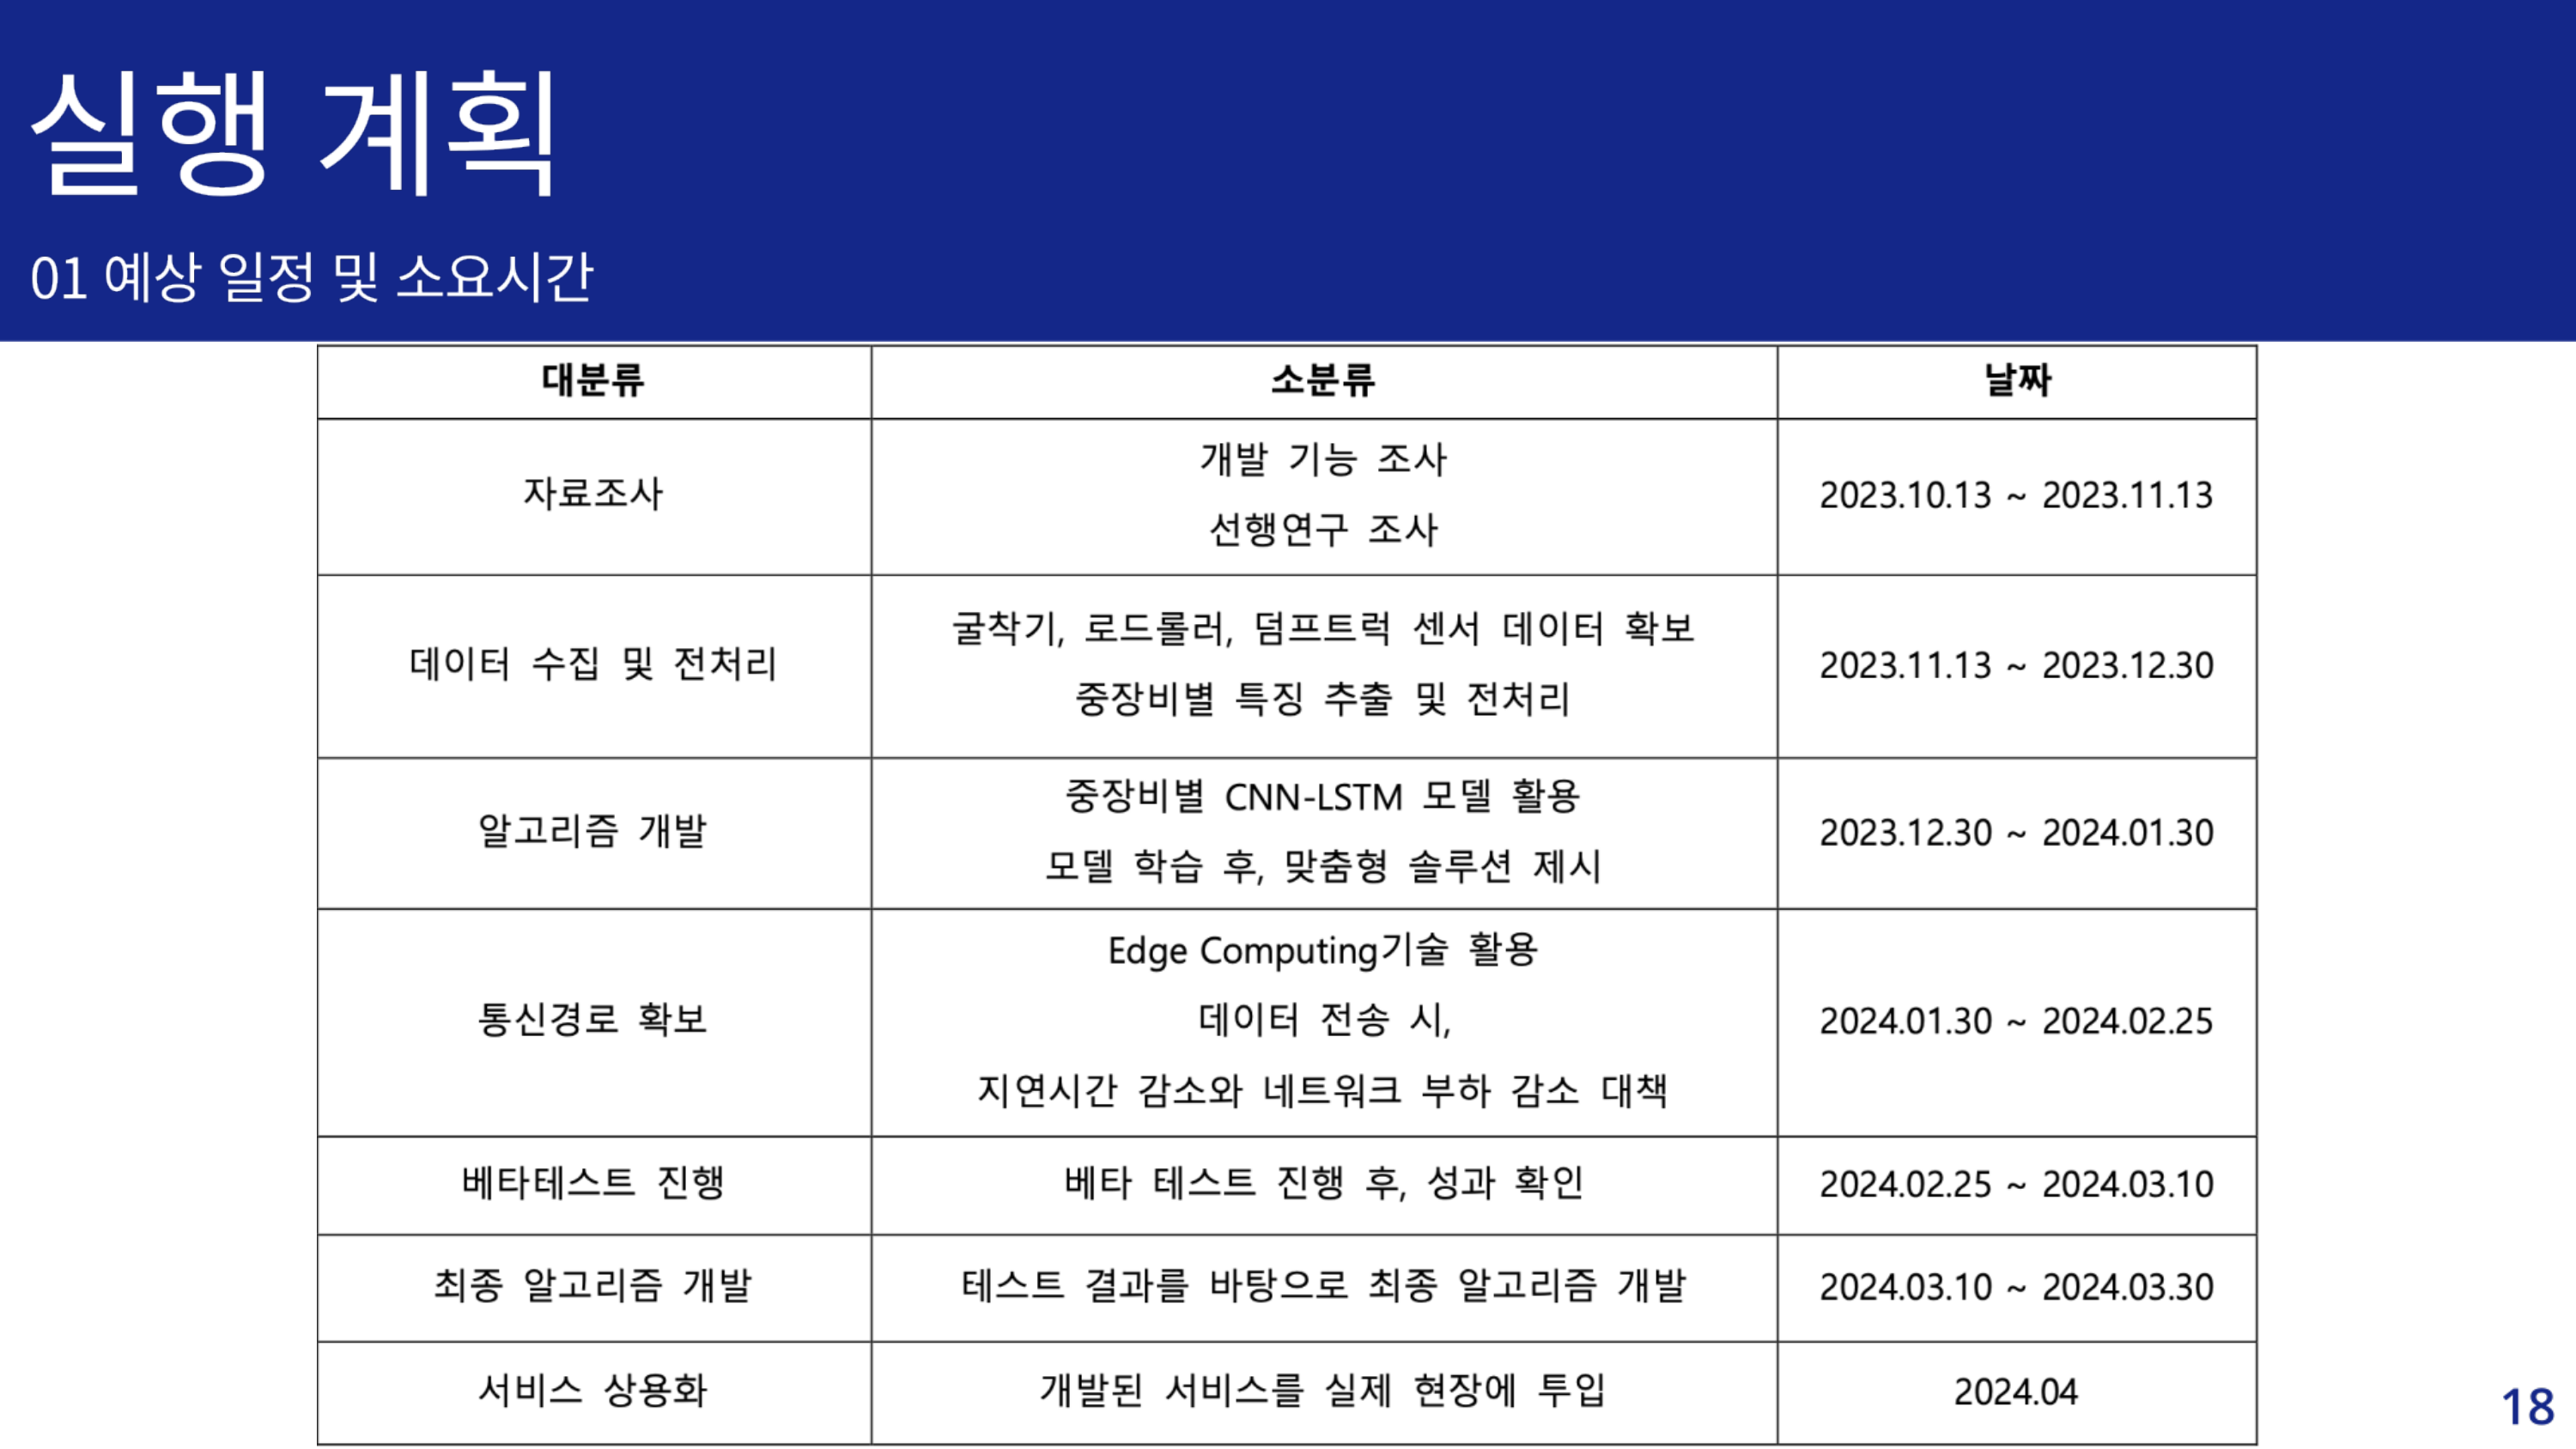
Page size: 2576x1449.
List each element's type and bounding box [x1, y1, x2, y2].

picture [0, 0, 701, 368]
text_box [317, 341, 2259, 1449]
text_box [704, 0, 2576, 343]
picture [2481, 1341, 2576, 1449]
